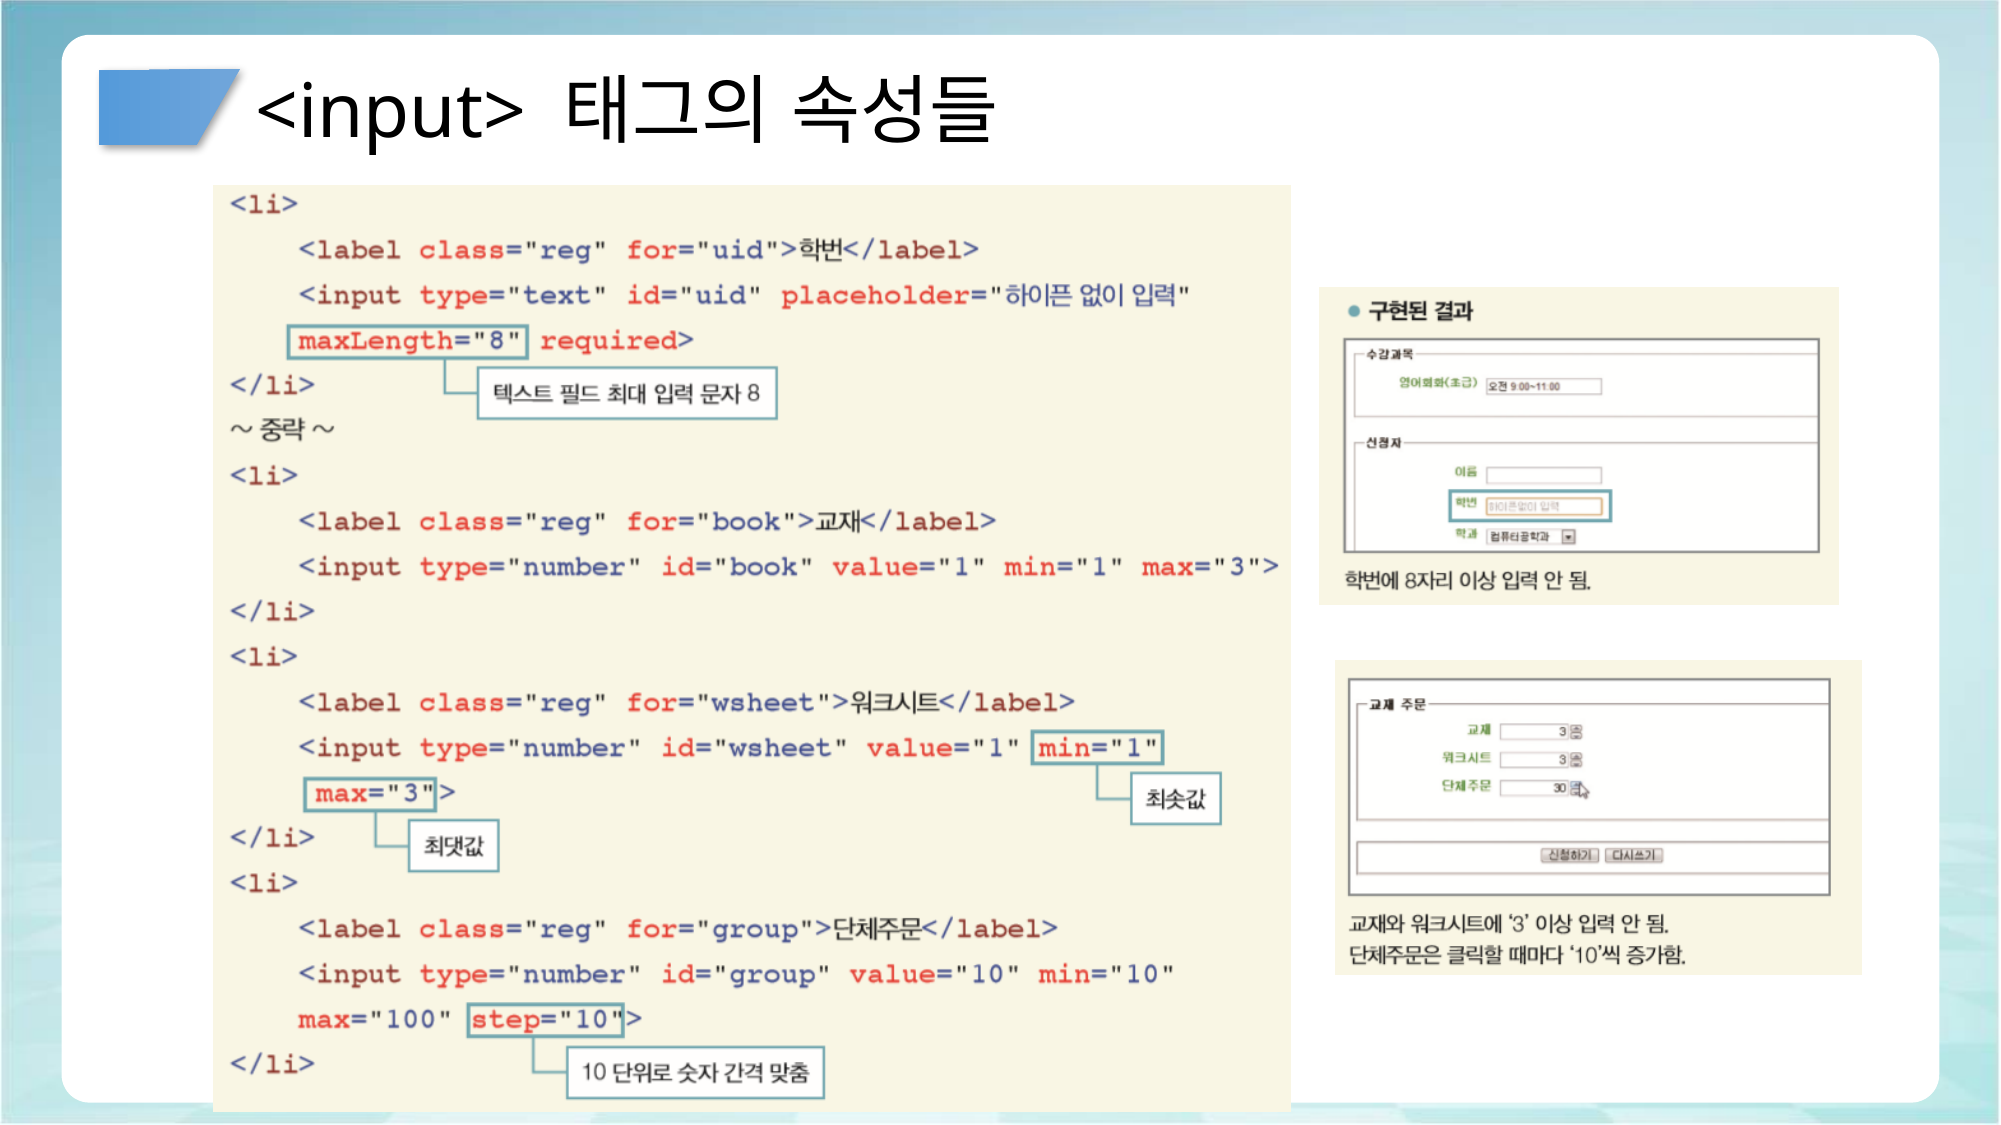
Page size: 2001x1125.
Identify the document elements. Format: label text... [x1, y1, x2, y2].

title <input> 태그의 속성들 [240, 55, 1809, 171]
picture [0, 0, 2001, 1125]
